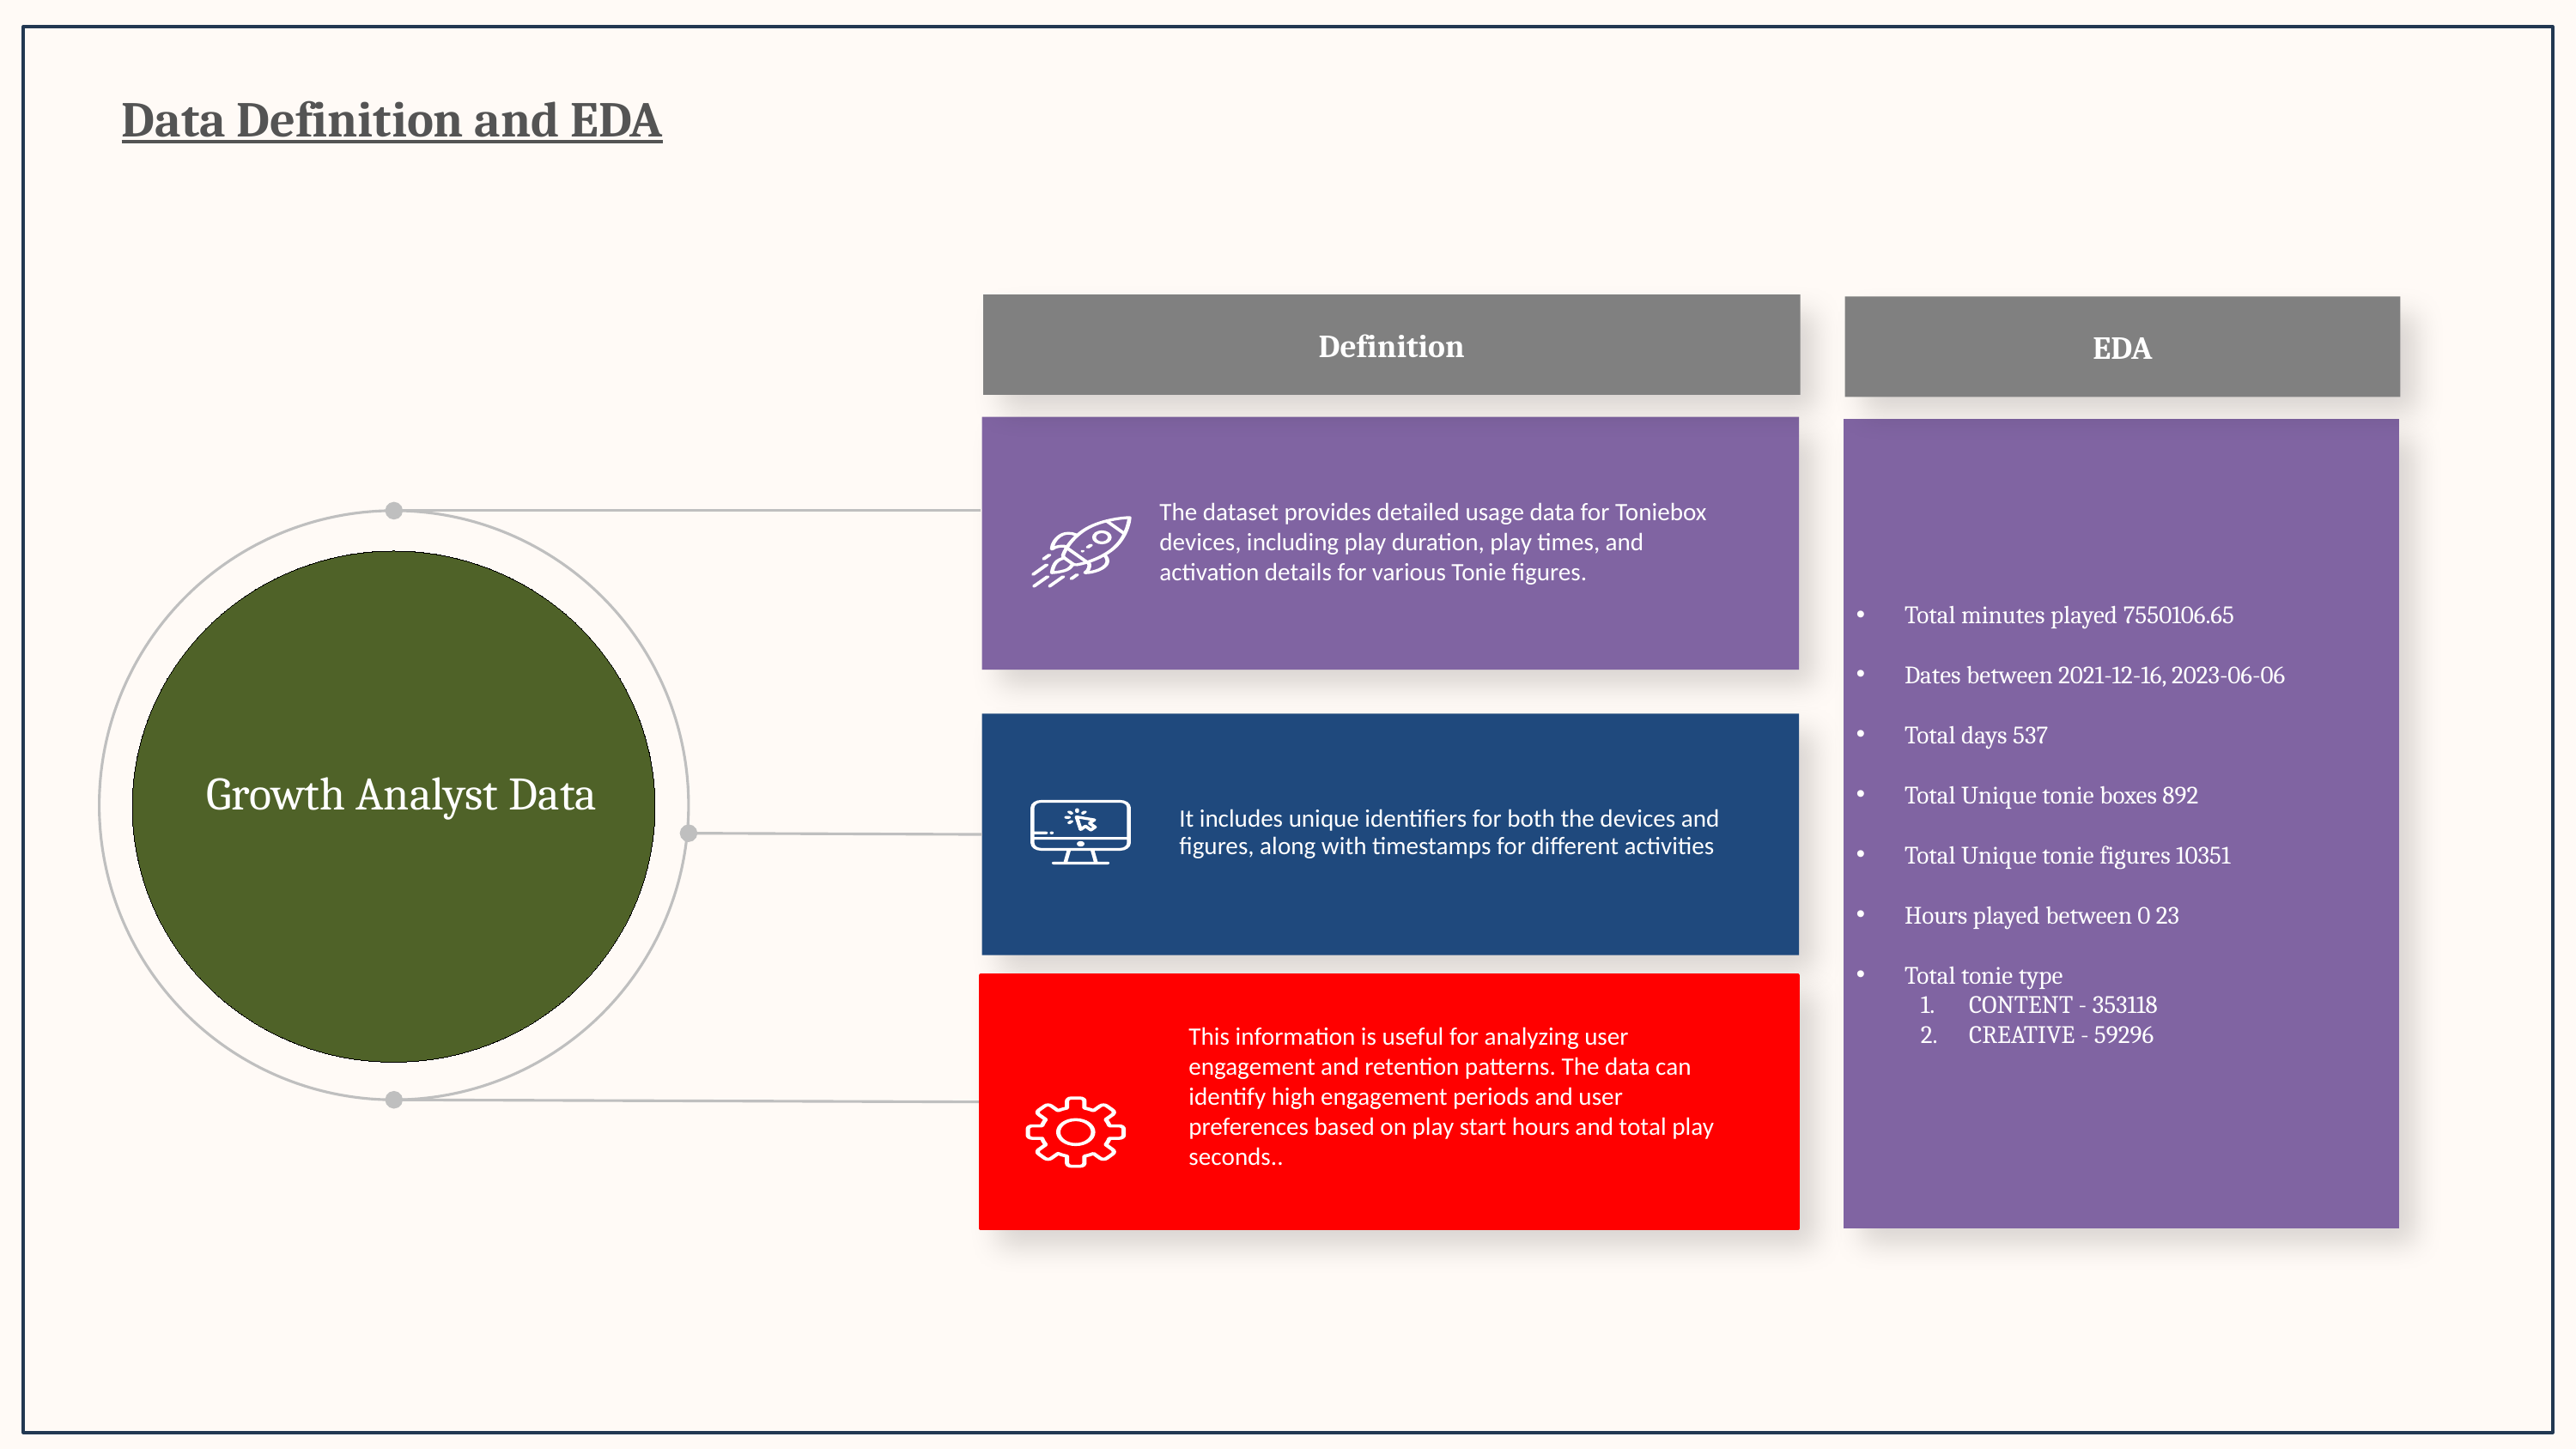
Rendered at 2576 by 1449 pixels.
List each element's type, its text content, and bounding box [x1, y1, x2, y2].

text_box [132, 550, 655, 1063]
text_box [21, 25, 2555, 1434]
text_box [979, 973, 1800, 1230]
text_box This information is useful for analyzing user engagement and retention patterns. The data can identify high engagement periods and user preferences based on play start hours and total play seconds.. [1188, 1020, 1717, 1200]
text_box Growth Analyst Data [193, 756, 611, 826]
text_box Total minutes played 7550106.65 Dates between 2021-12-16, 2023-06-06 Total days 537 Total Unique tonie boxes 892 Total Unique tonie figures 10351 Hours played between 0 23 Total tonie type CONTENT - 353118 CREATIVE - 59296 [1842, 417, 2401, 1230]
text_box [97, 508, 691, 1102]
text_box It includes unique identifiers for both the devices and figures, along with timestamps for different activities [1179, 805, 1771, 860]
text_box [981, 712, 1801, 957]
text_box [1030, 516, 1132, 588]
text_box The dataset provides detailed usage data for Toniebox devices, including play duration, play times, and activation details for various Tonie figures. [1159, 495, 1747, 586]
text_box [981, 415, 1801, 671]
text_box Data Definition and EDA [108, 80, 676, 154]
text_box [1025, 1096, 1127, 1168]
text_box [1030, 799, 1132, 865]
text_box Definition [981, 293, 1802, 397]
text_box EDA [1843, 294, 2402, 398]
